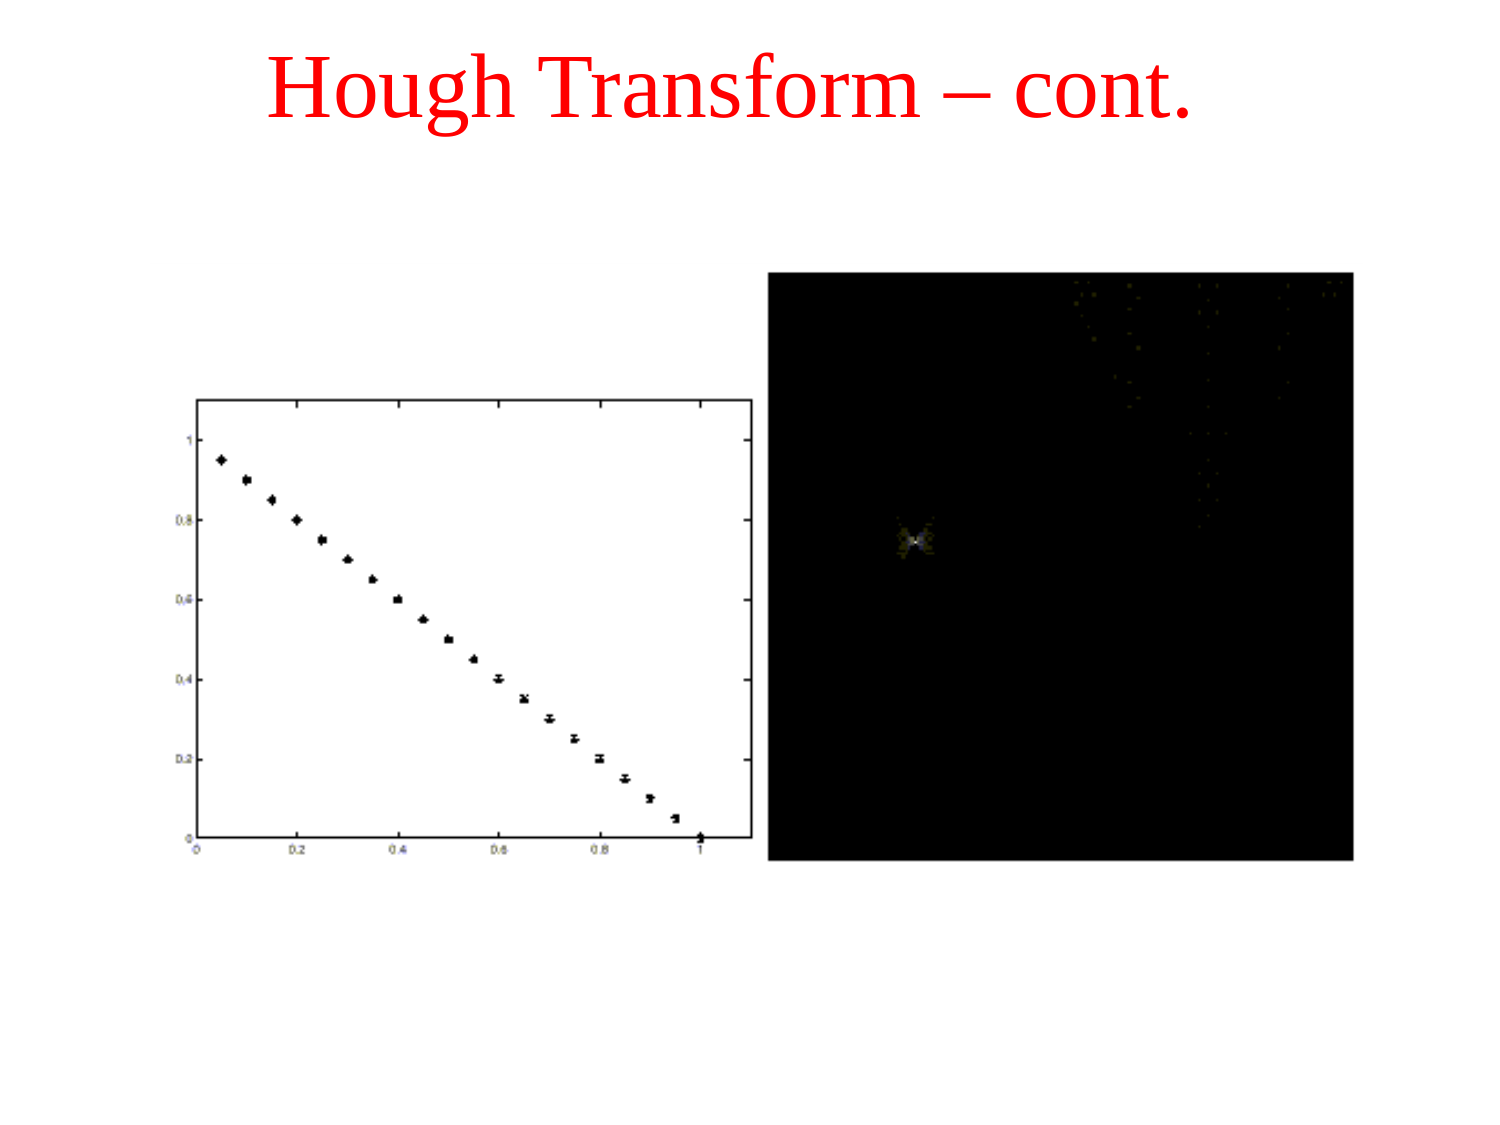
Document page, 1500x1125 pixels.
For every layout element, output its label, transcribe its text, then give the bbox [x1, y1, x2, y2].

picture [149, 262, 1363, 877]
title Hough Transform – cont. [75, 24, 1388, 138]
